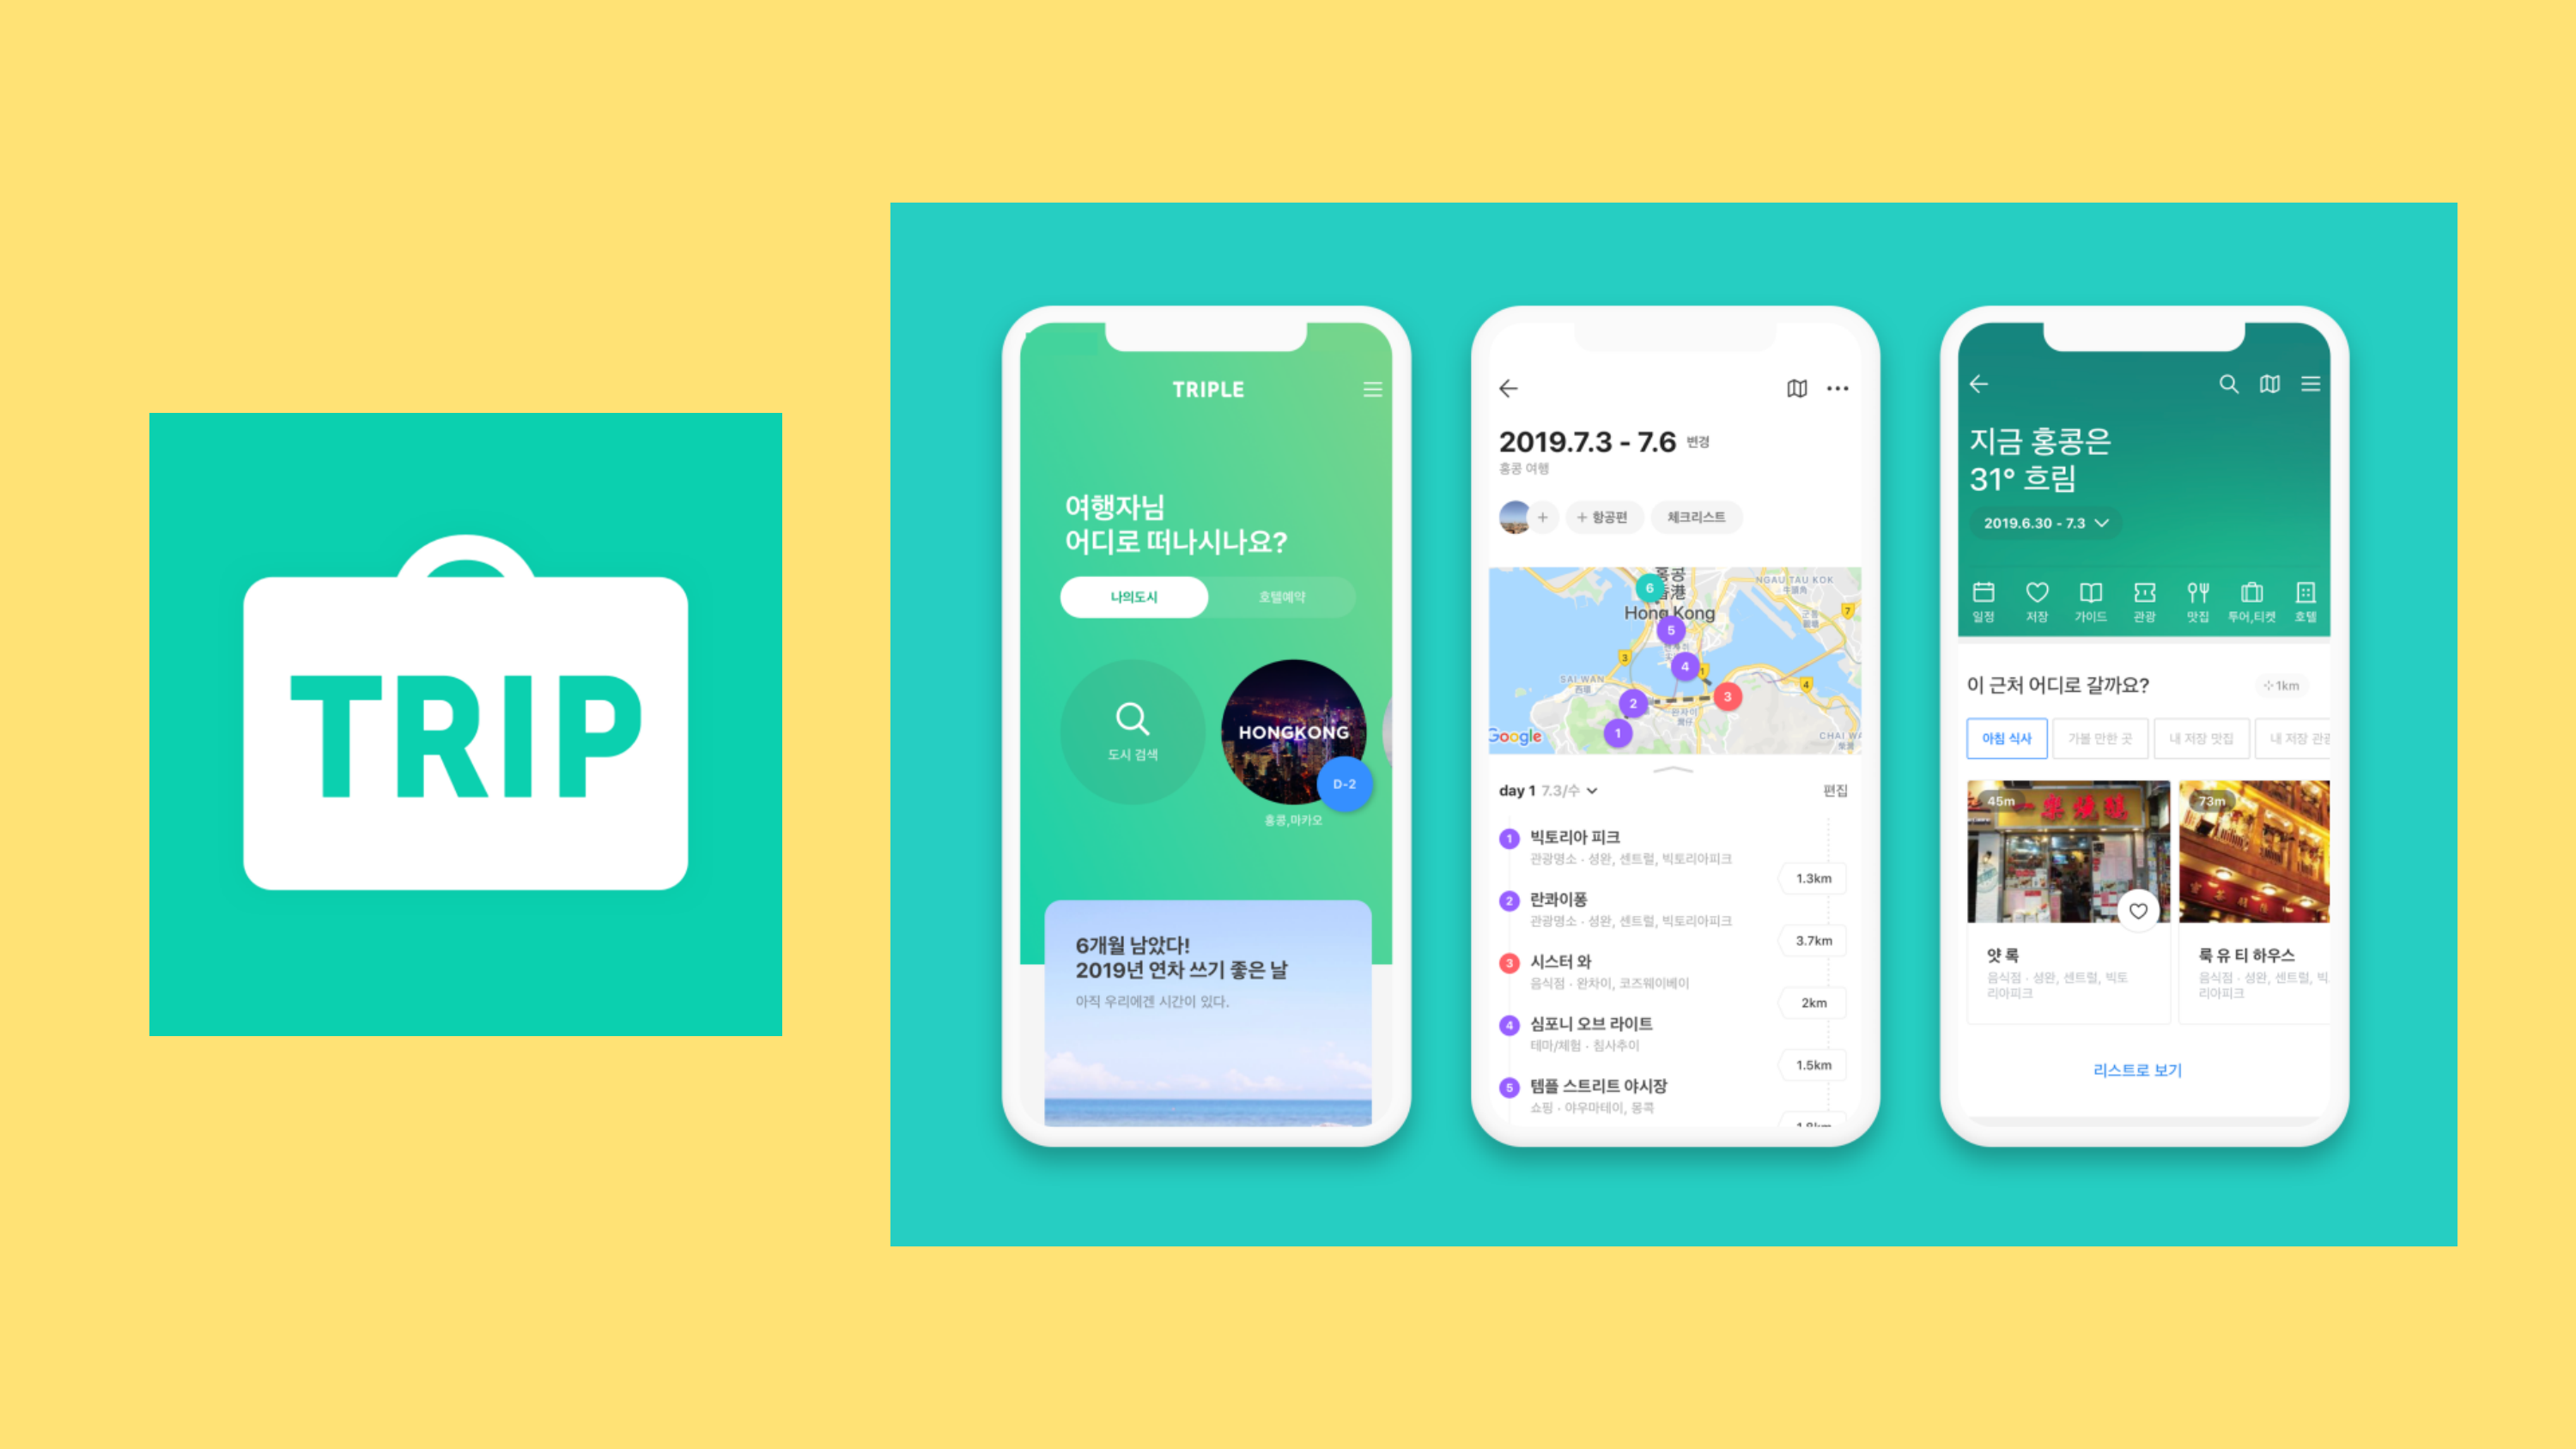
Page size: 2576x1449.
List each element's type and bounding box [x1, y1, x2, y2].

text_box [890, 202, 2458, 1246]
text_box [149, 412, 782, 1036]
